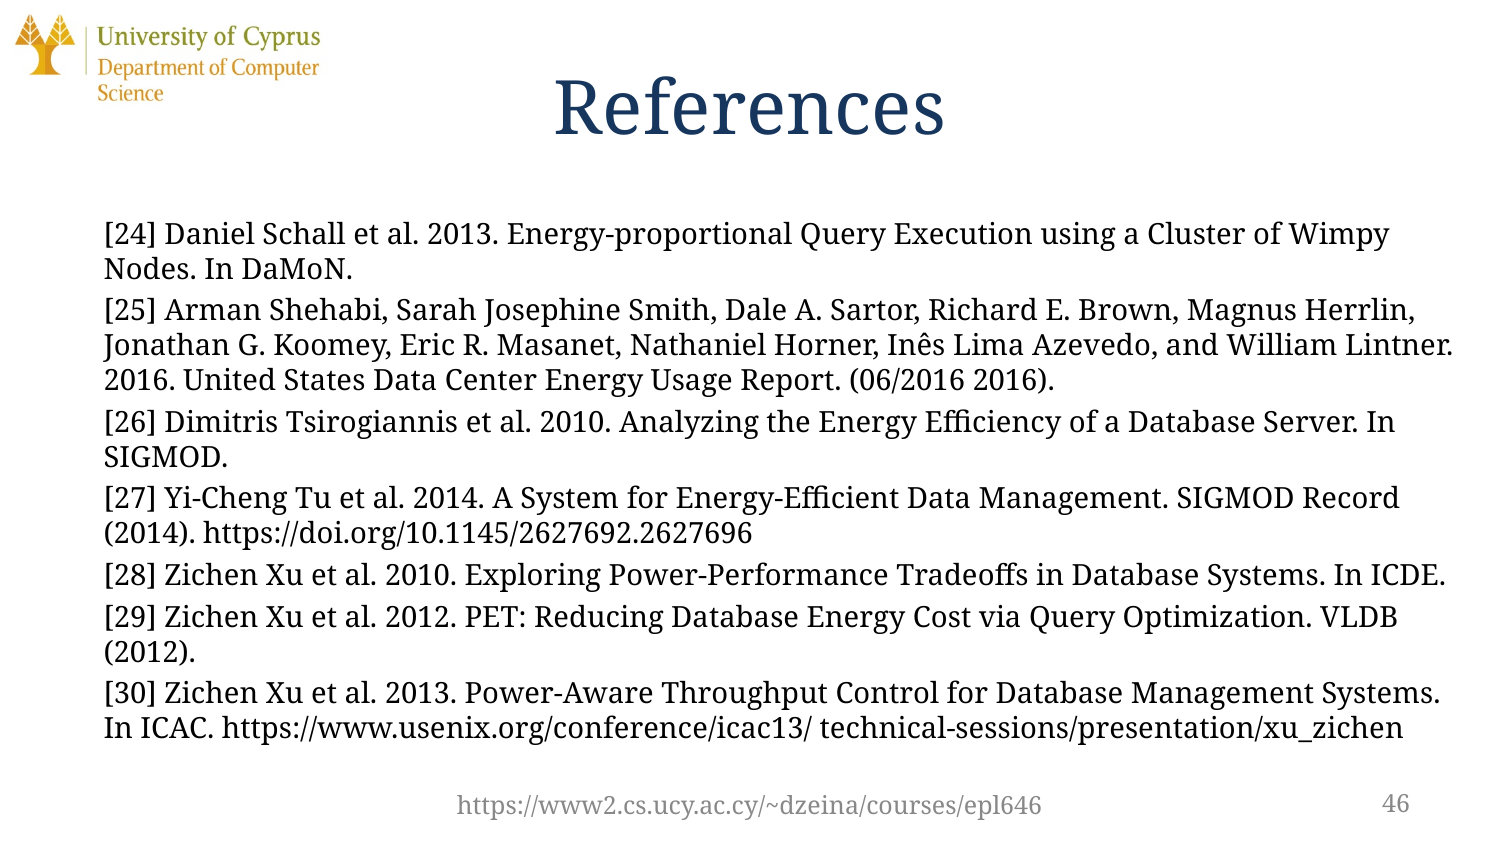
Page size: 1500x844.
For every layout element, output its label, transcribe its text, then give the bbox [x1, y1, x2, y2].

list [24] Daniel Schall et al. 2013. Energy-proportional Query Execution using a Cluster of Wimpy Nodes. In DaMoN. [25] Arman Shehabi, Sarah Josephine Smith, Dale A. Sartor, Richard E. Brown, Magnus Herrlin, Jonathan G. Koomey, Eric R. Masanet, Nathaniel Horner, Inês Lima Azevedo, and William Lintner. 2016. United States Data Center Energy Usage Report. (06/2016 2016). [26] Dimitris Tsirogiannis et al. 2010. Analyzing the Energy Efficiency of a Database Server. In SIGMOD. [27] Yi-Cheng Tu et al. 2014. A System for Energy-Efficient Data Management. SIGMOD Record (2014). https://doi.org/10.1145/2627692.2627696 [28] Zichen Xu et al. 2010. Exploring Power-Performance Tradeoffs in Database Systems. In ICDE. [29] Zichen Xu et al. 2012. PET: Reducing Database Energy Cost via Query Optimization. VLDB (2012). [30] Zichen Xu et al. 2013. Power-Aware Throughput Control for Database Management Systems. In ICAC. https://www.usenix.org/conference/icac13/ technical-sessions/presentation/xu_zichen [88, 207, 1471, 765]
text_box https://www2.cs.ucy.ac.cy/~dzeina/courses/epl646 [441, 781, 1059, 827]
title References [75, 33, 1425, 175]
slide_number ‹#› [1074, 782, 1425, 827]
picture [0, 0, 341, 132]
